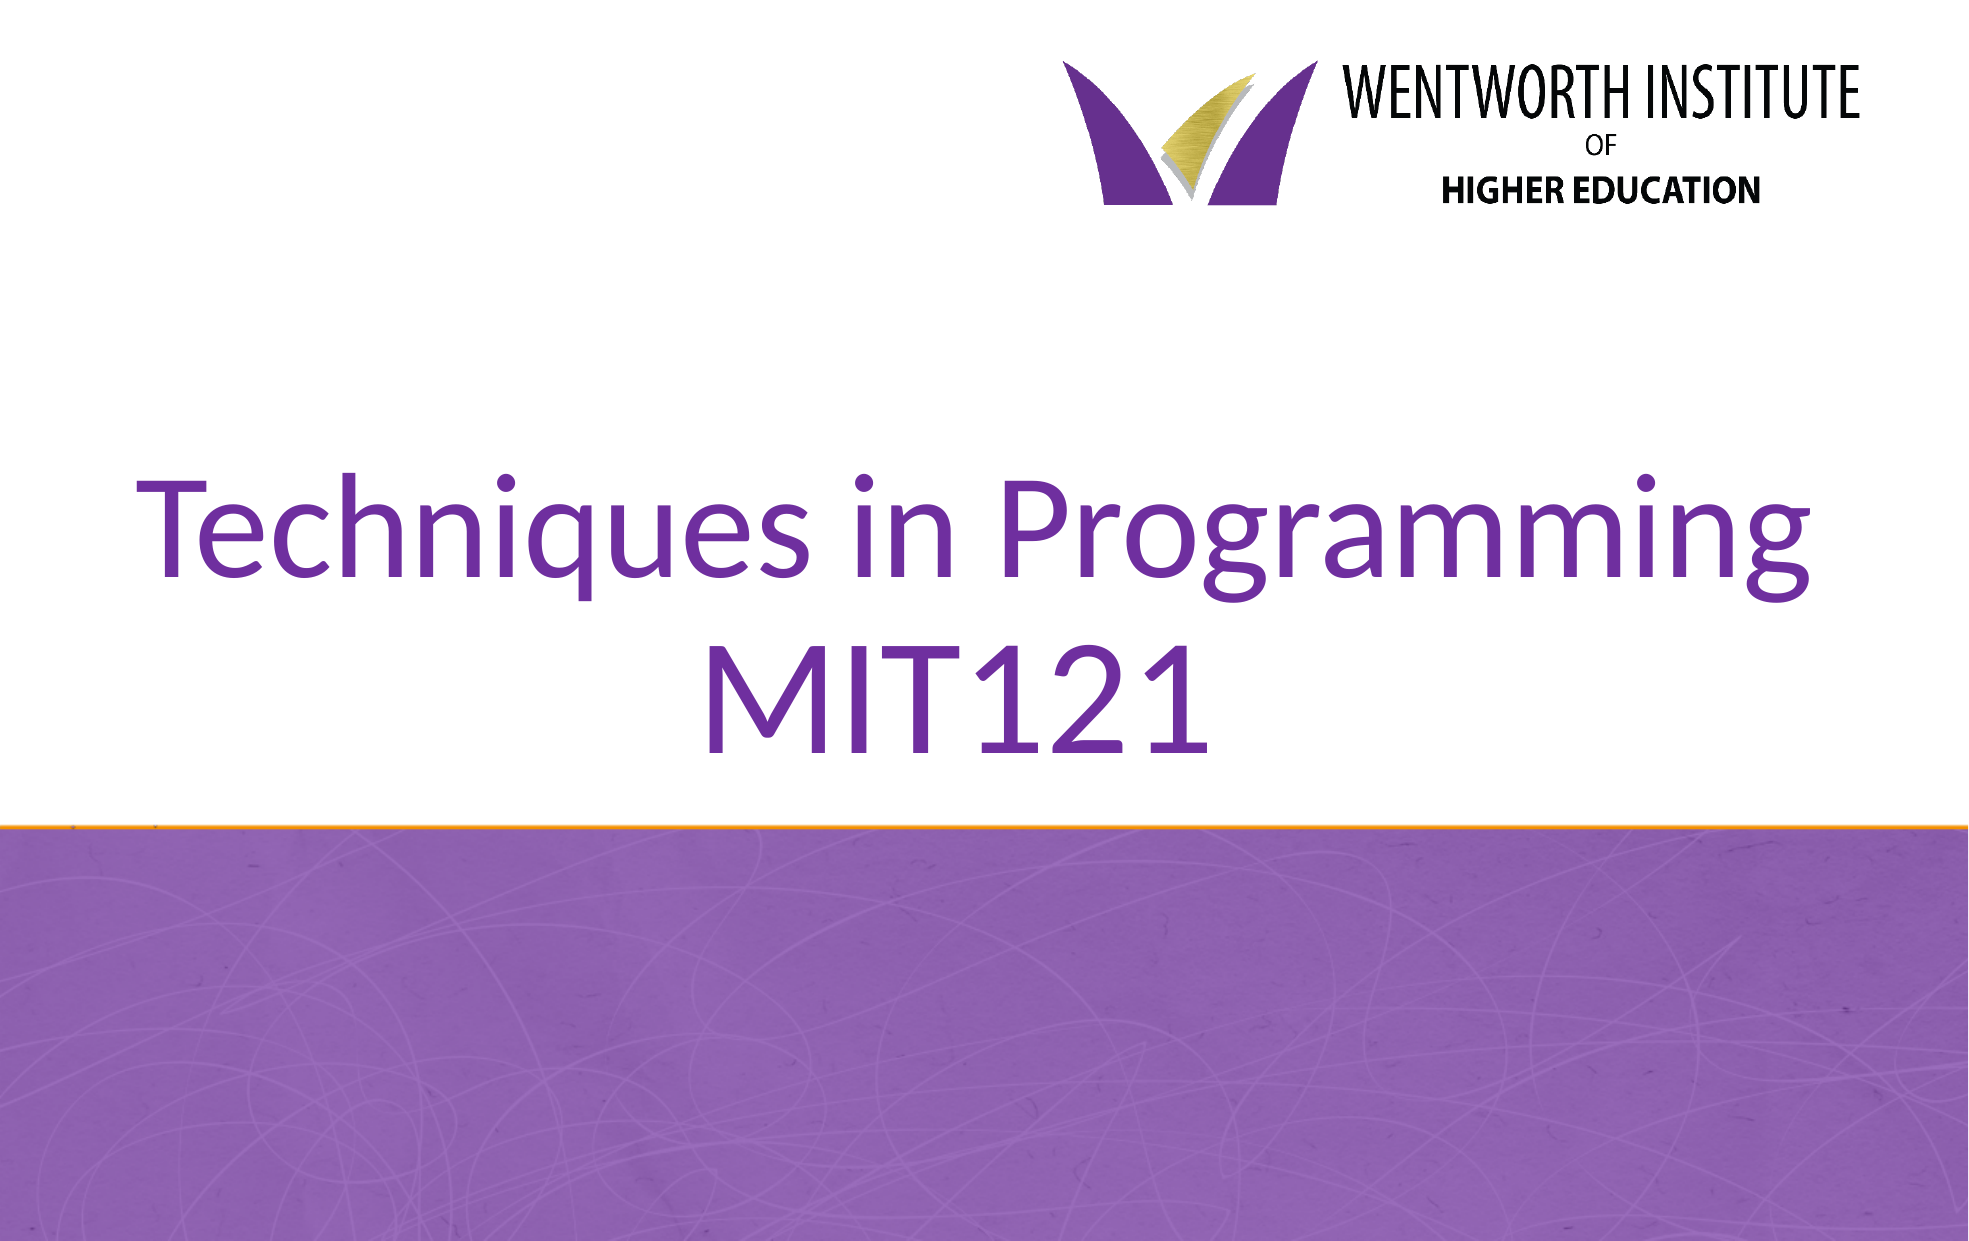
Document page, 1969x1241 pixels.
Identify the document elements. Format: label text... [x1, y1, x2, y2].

list Techniques in Programming MIT121 [88, 59, 1861, 798]
picture [0, 0, 1969, 1241]
